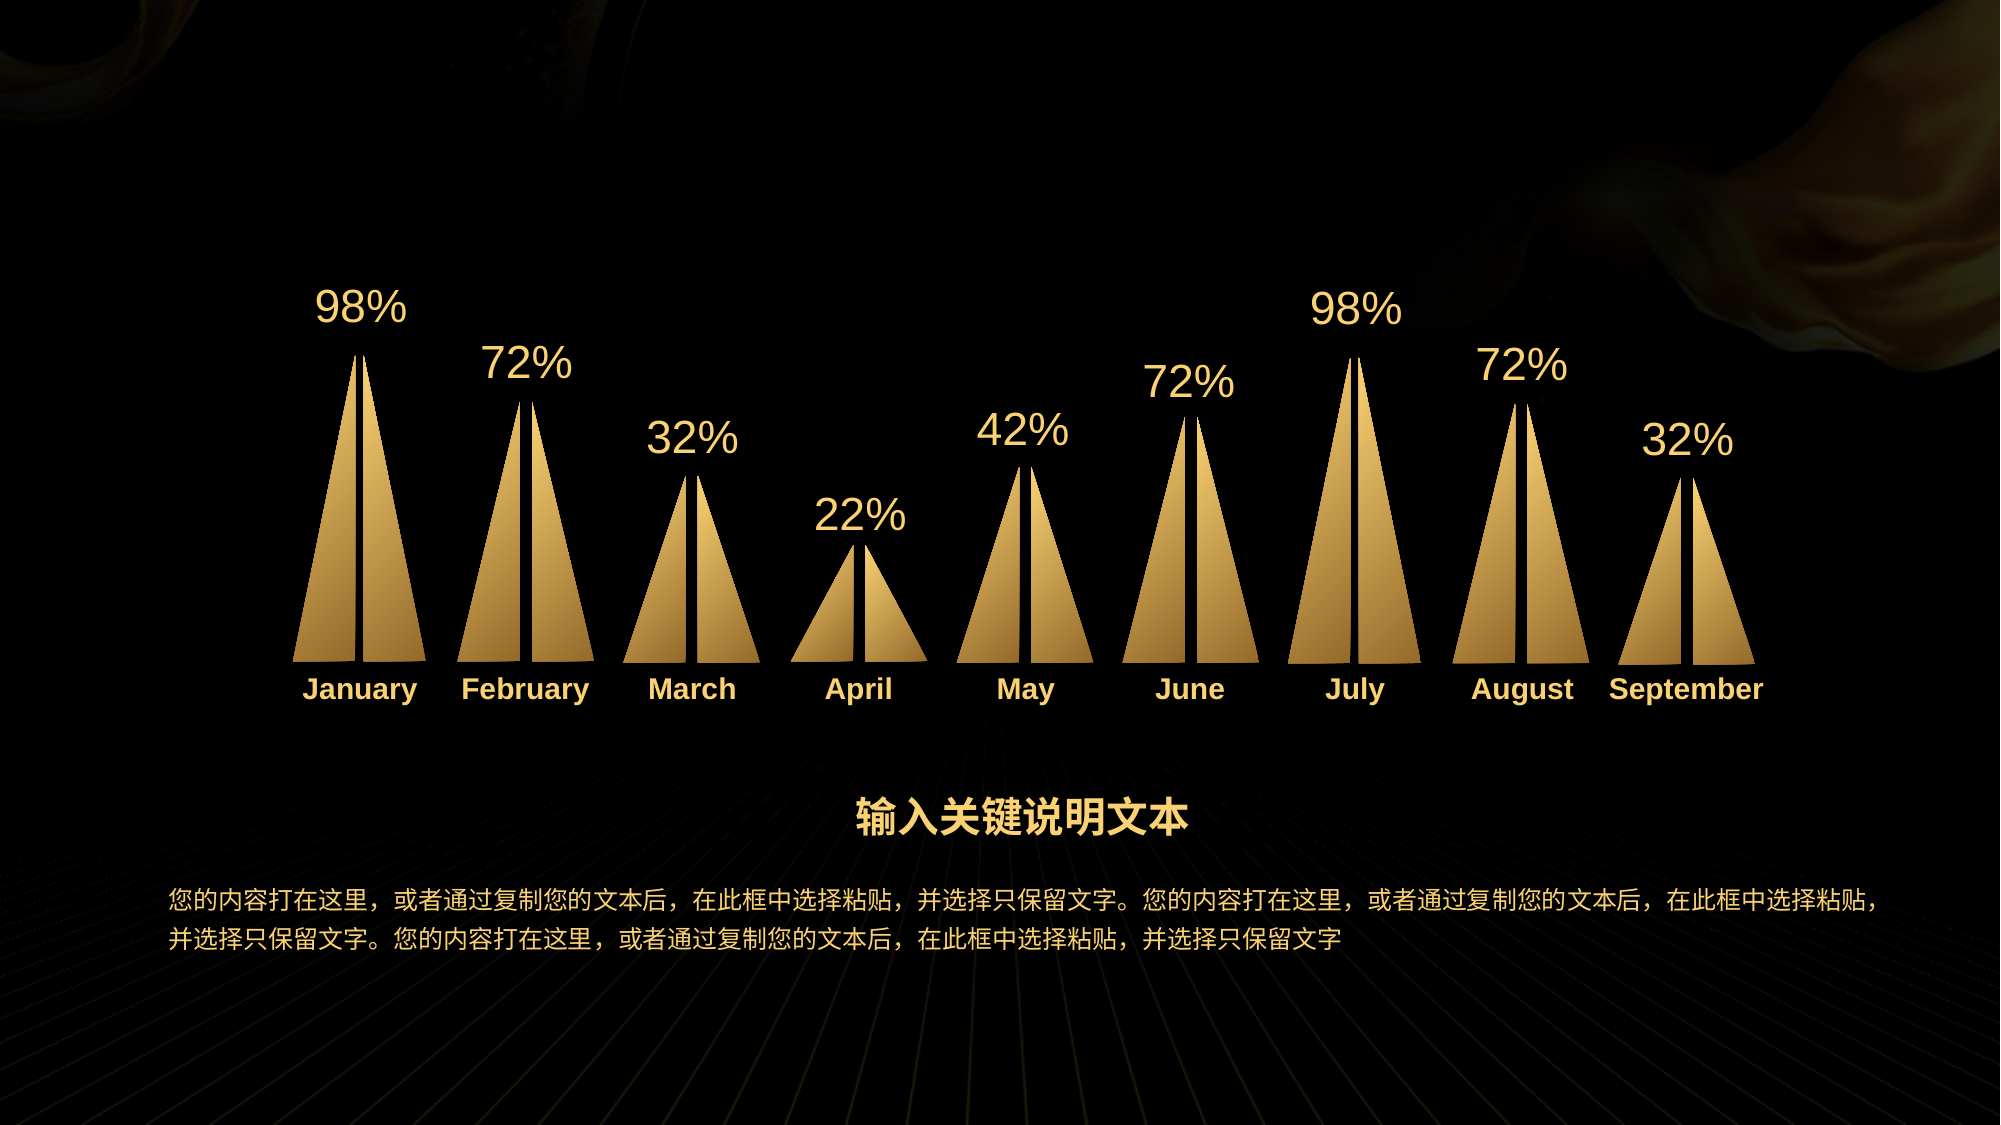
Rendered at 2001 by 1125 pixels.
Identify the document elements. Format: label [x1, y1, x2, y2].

text_box [623, 400, 761, 714]
text_box [445, 324, 606, 714]
text_box [1288, 270, 1422, 714]
text_box [153, 790, 1892, 959]
text_box [790, 476, 928, 714]
picture [0, 0, 2000, 1125]
text_box [1593, 401, 1780, 714]
text_box [286, 268, 434, 714]
text_box [1452, 326, 1590, 714]
text_box [1122, 343, 1260, 714]
text_box [956, 391, 1094, 714]
